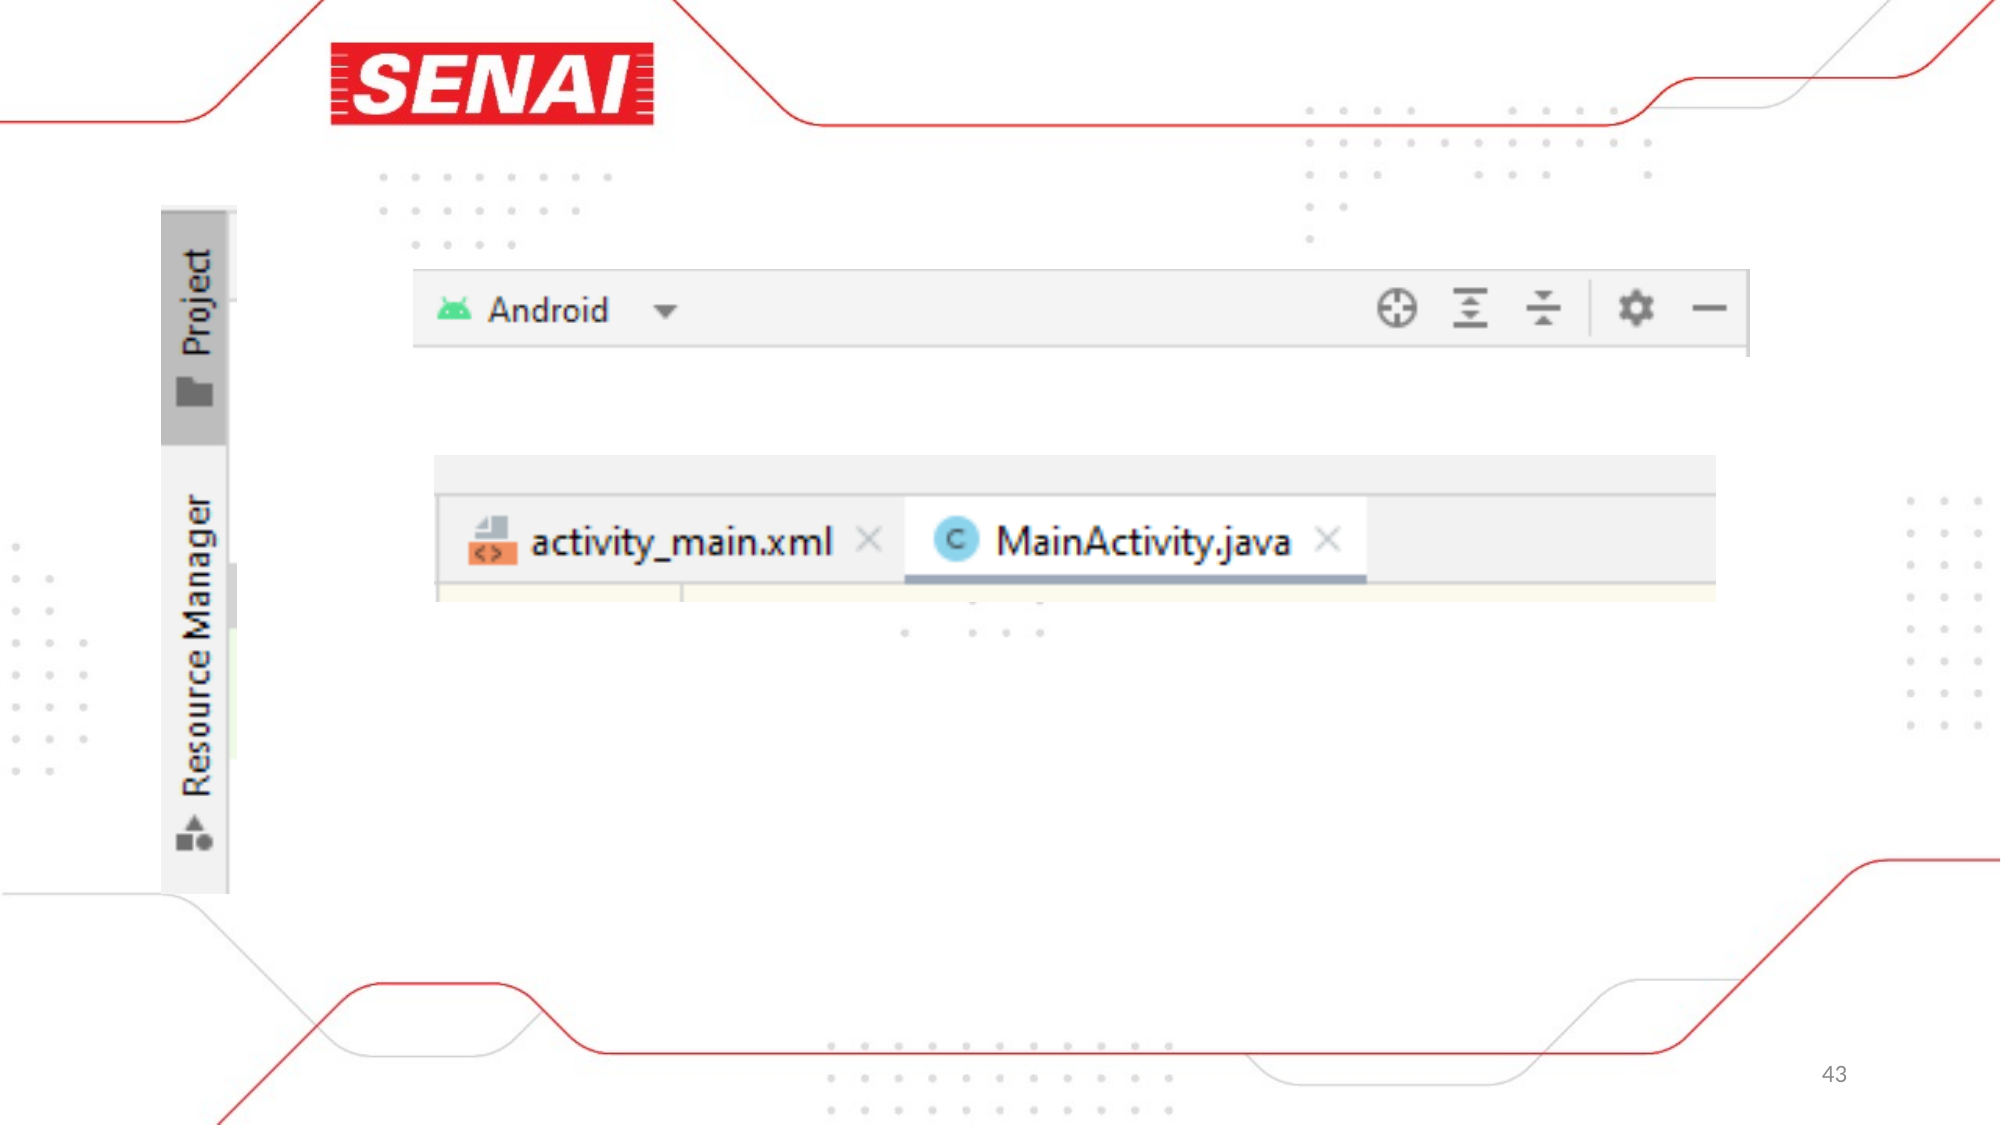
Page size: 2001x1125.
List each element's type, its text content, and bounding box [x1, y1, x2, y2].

picture [0, 0, 2001, 1125]
slide_number 43 [1412, 1042, 1863, 1103]
